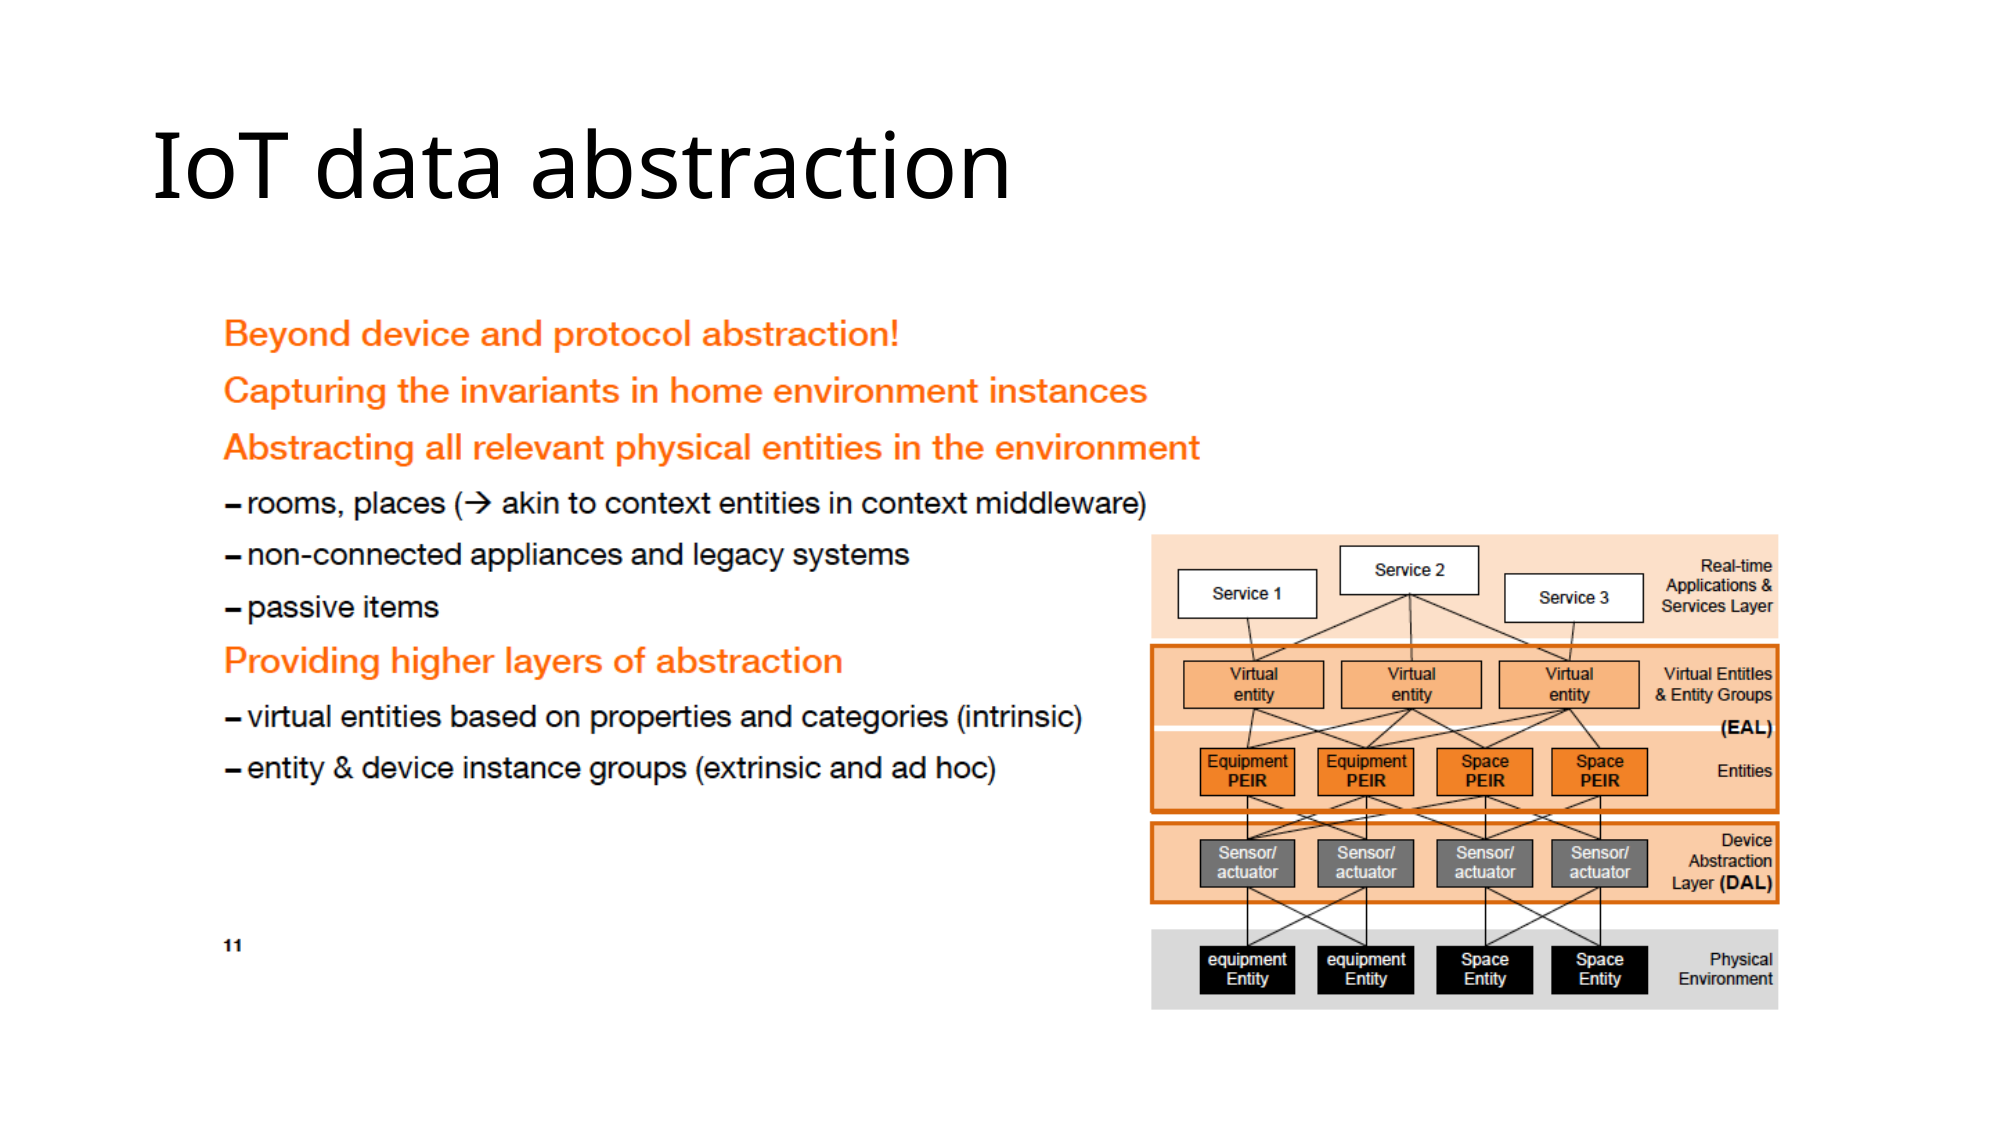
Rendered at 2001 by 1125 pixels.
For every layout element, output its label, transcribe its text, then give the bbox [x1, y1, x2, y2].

title IoT data abstraction [137, 59, 1863, 278]
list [216, 299, 1784, 1014]
